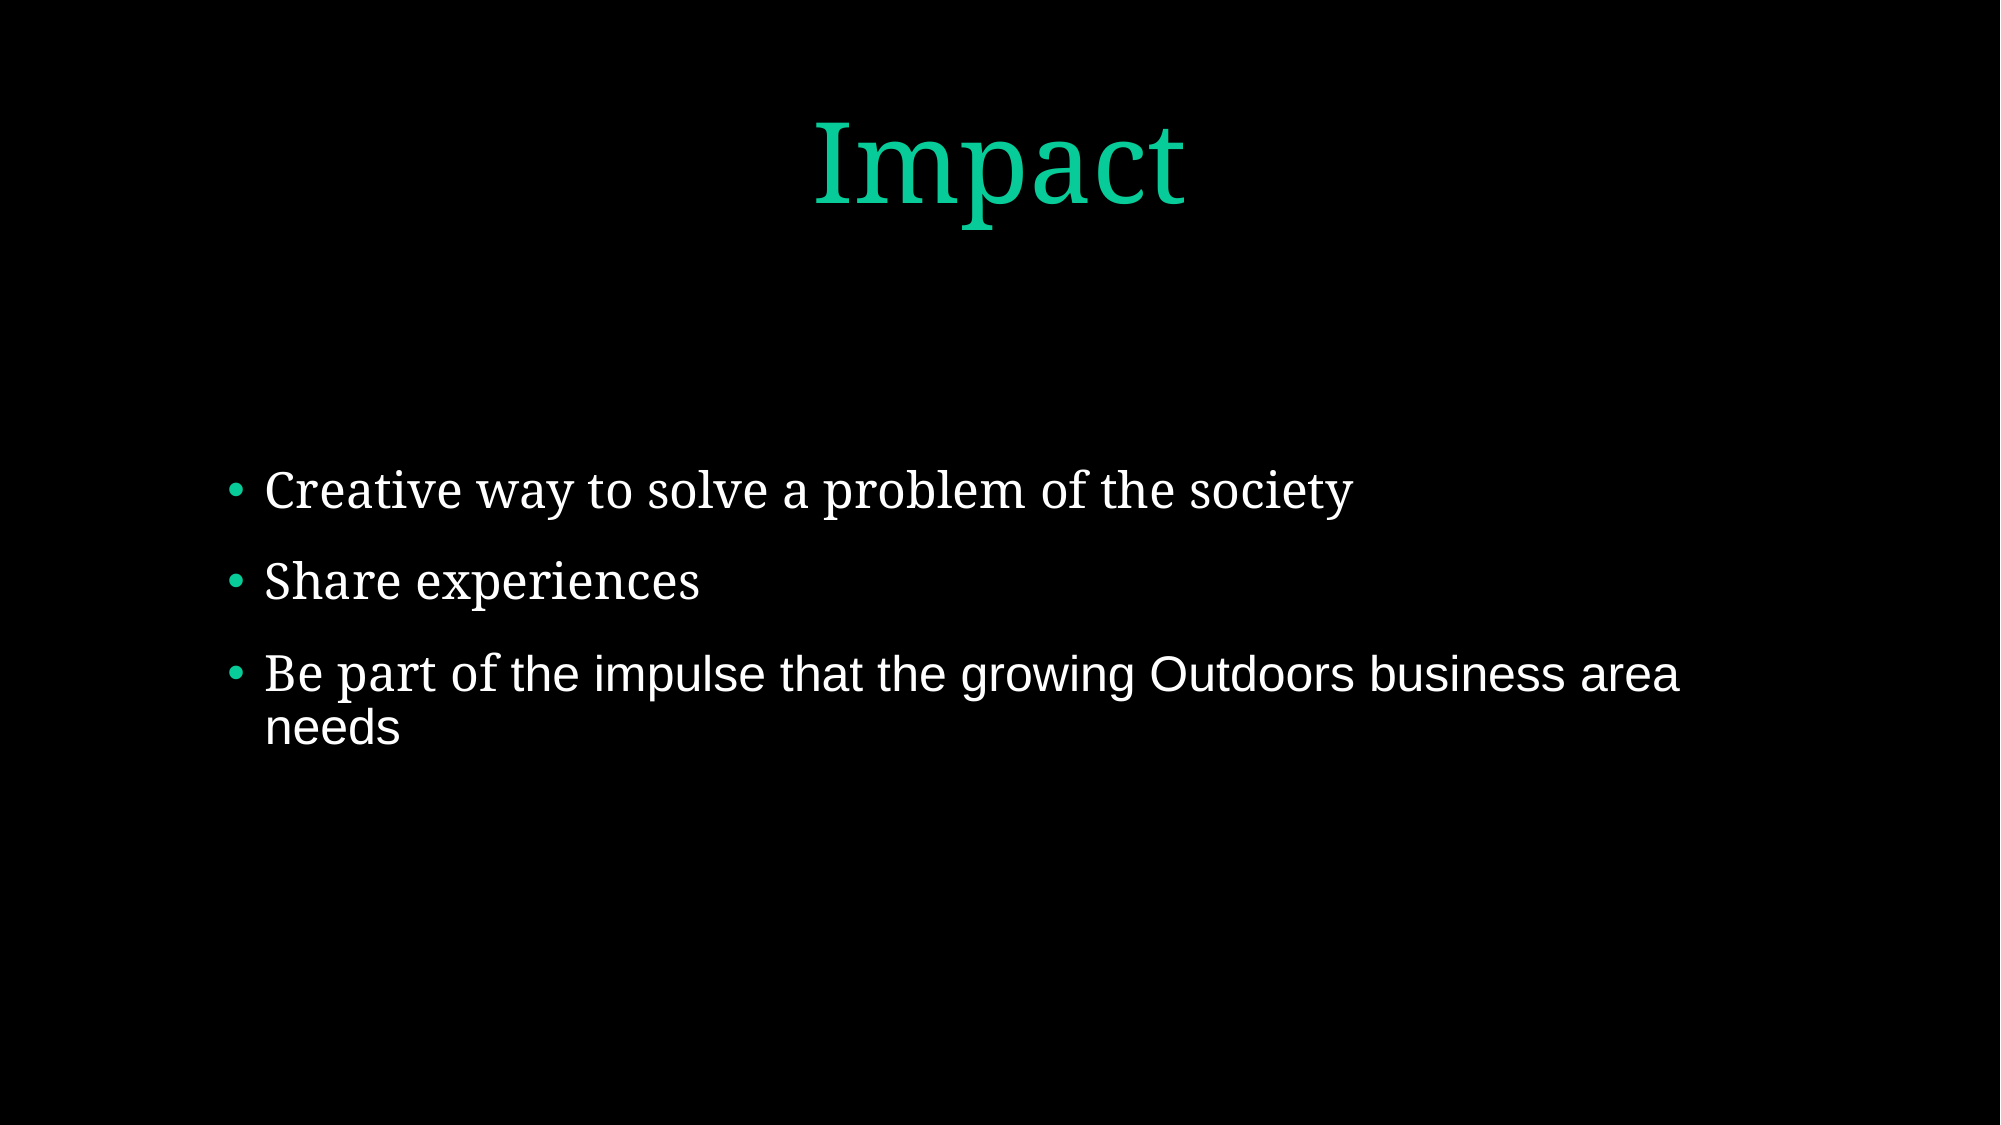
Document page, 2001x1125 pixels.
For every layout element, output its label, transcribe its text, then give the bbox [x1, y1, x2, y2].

title Impact [212, 59, 1788, 235]
list Creative way to solve a problem of the society Share experiences Be part of the impulse that the growing Outdoors business area needs [212, 299, 1788, 1014]
